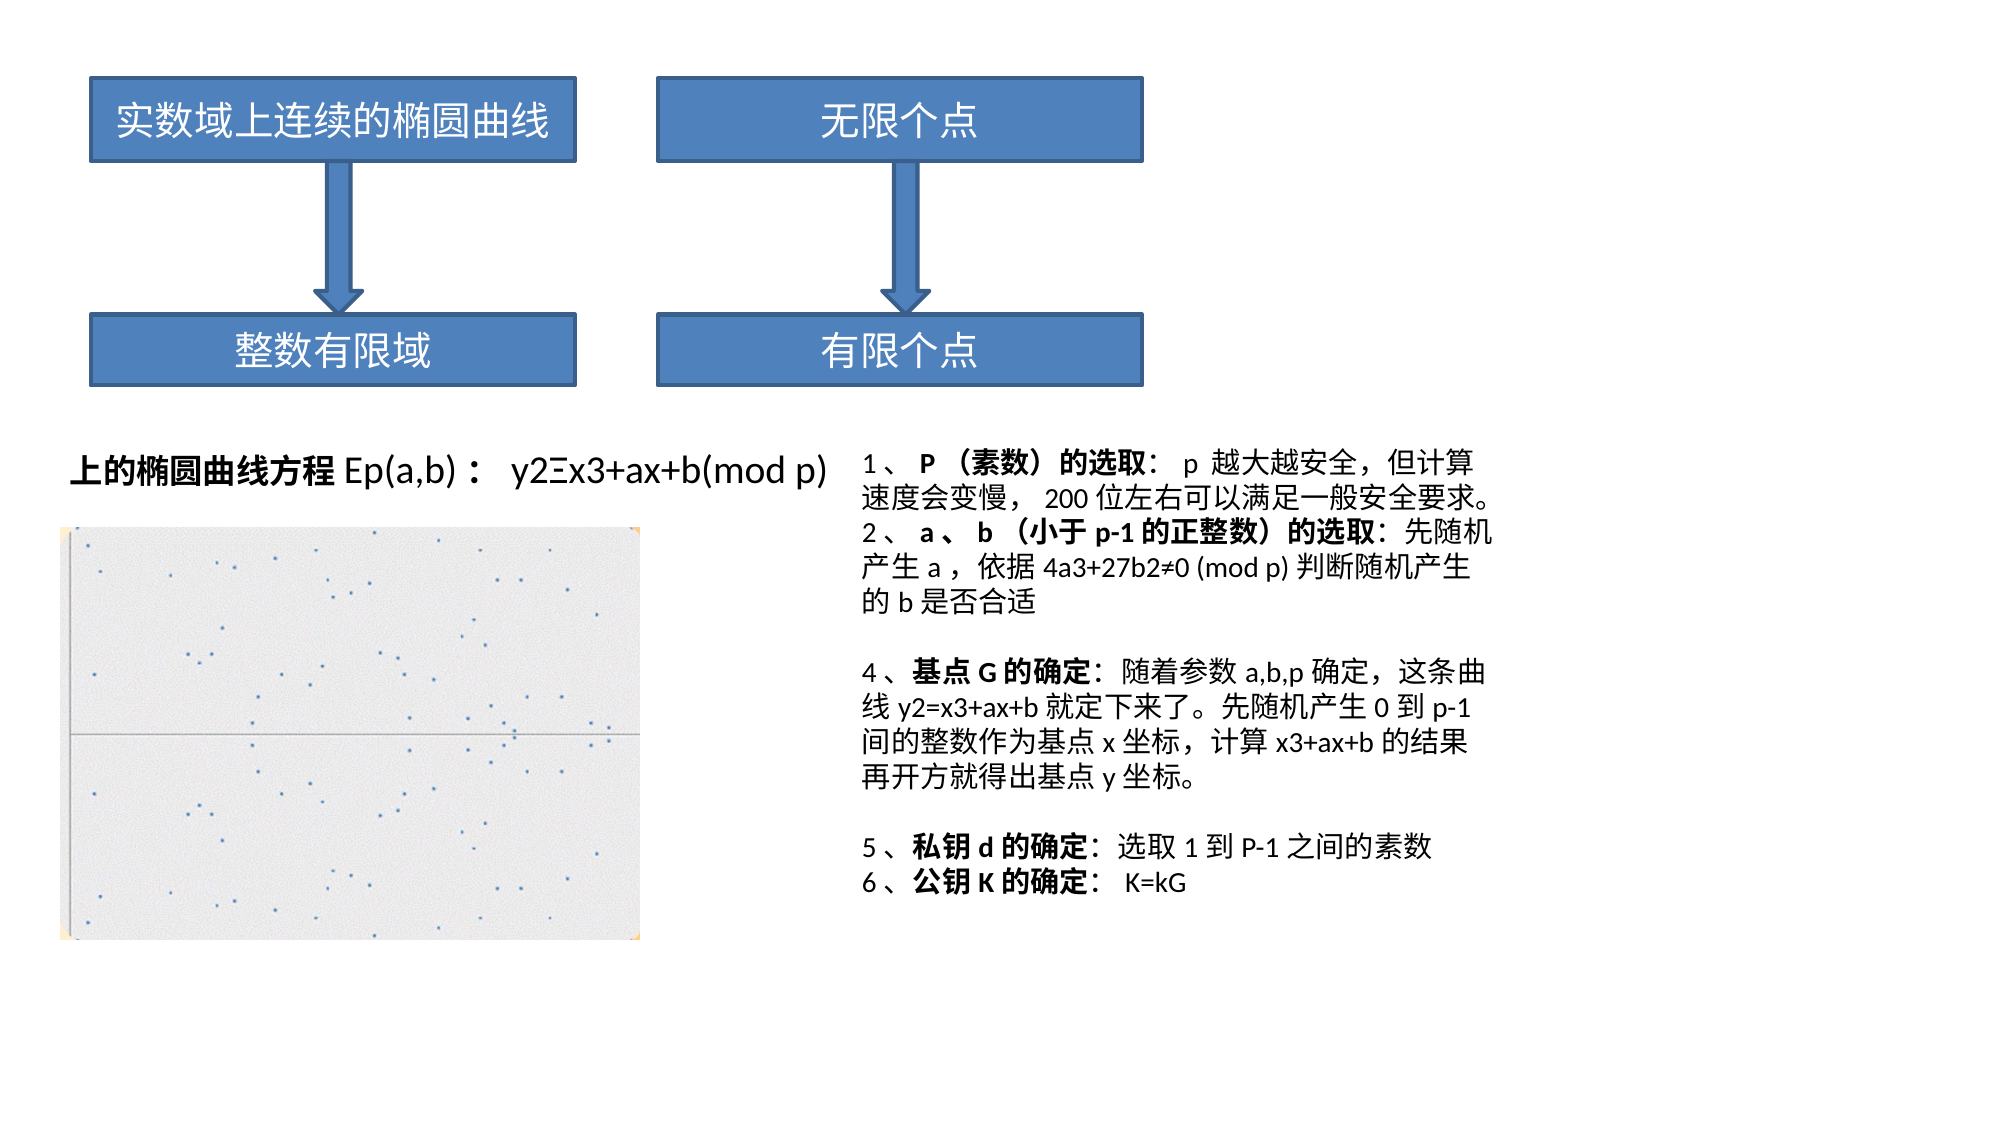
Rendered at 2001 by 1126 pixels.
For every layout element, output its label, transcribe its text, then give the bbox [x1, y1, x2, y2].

picture [59, 526, 641, 940]
text_box 有限个点 [656, 312, 1144, 387]
text_box [880, 158, 932, 317]
text_box 实数域上连续的椭圆曲线 [89, 76, 577, 163]
text_box y2Ξx3+ax+b(mod p) [496, 436, 847, 499]
text_box 1、P（素数）的选取：p 越大越安全，但计算速度会变慢，200位左右可以满足一般安全要求。 2、a、b（小于p-1的正整数）的选取：先随机产生a，依据4a3+27b2≠0 (mod p)判断随机产生的b是否合适 4、基点G的确定：随着参数a,b,p确定，这条曲线y2=x3+ax+b就定下来了。先随机产生0到p-1间的整数作为基点x坐标，计算x3+ax+b的结果再开方就得出基点y坐标。 5、私钥d的确定：选取1到P-1之间的素数 6、公钥K的确定：K=kG [847, 436, 1509, 906]
text_box [313, 158, 365, 317]
text_box 整数有限域 [89, 312, 577, 387]
text_box 无限个点 [656, 76, 1144, 163]
